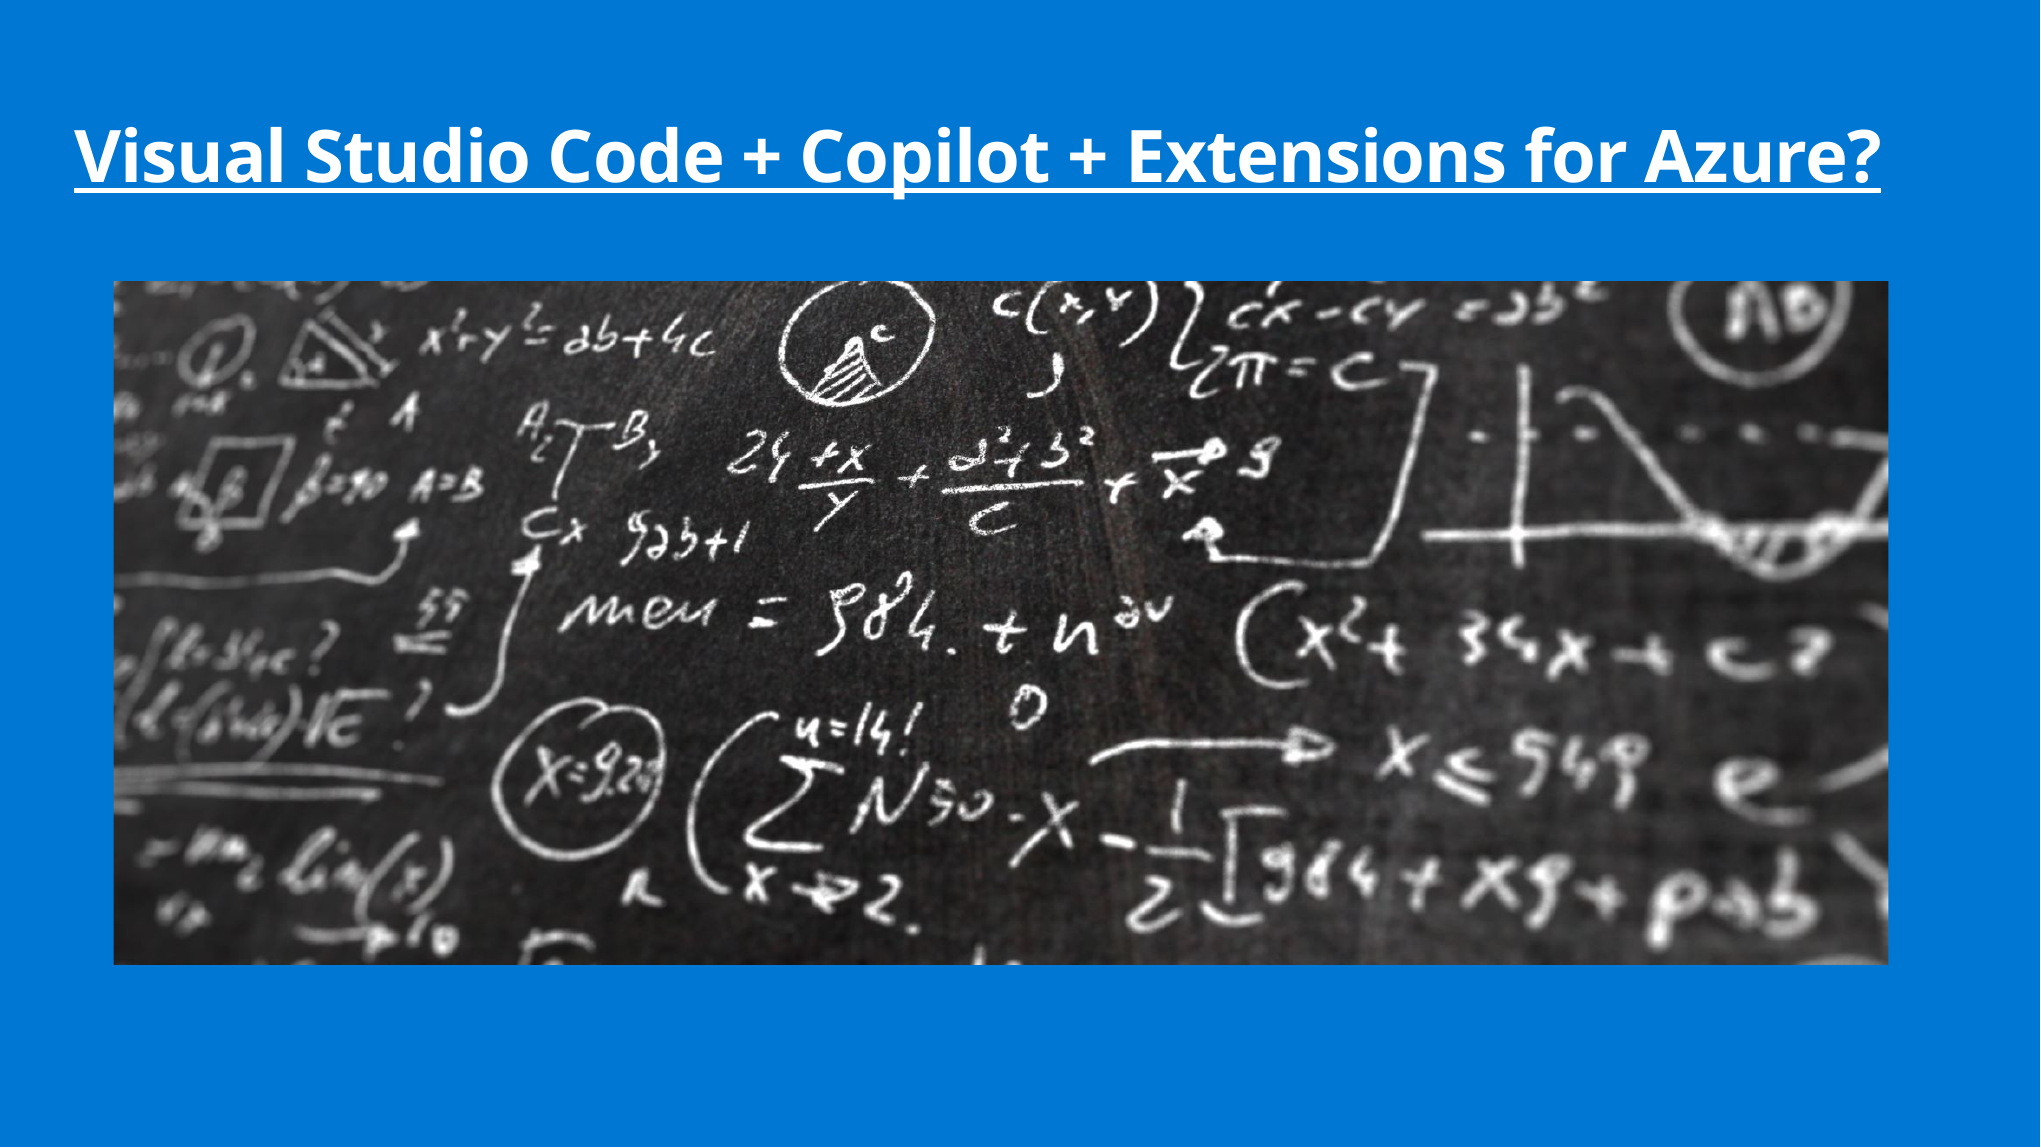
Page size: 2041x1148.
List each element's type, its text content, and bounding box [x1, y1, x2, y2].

picture [113, 280, 1889, 965]
text_box Visual Studio Code + Copilot + Extensions for Azure? [74, 90, 1966, 227]
